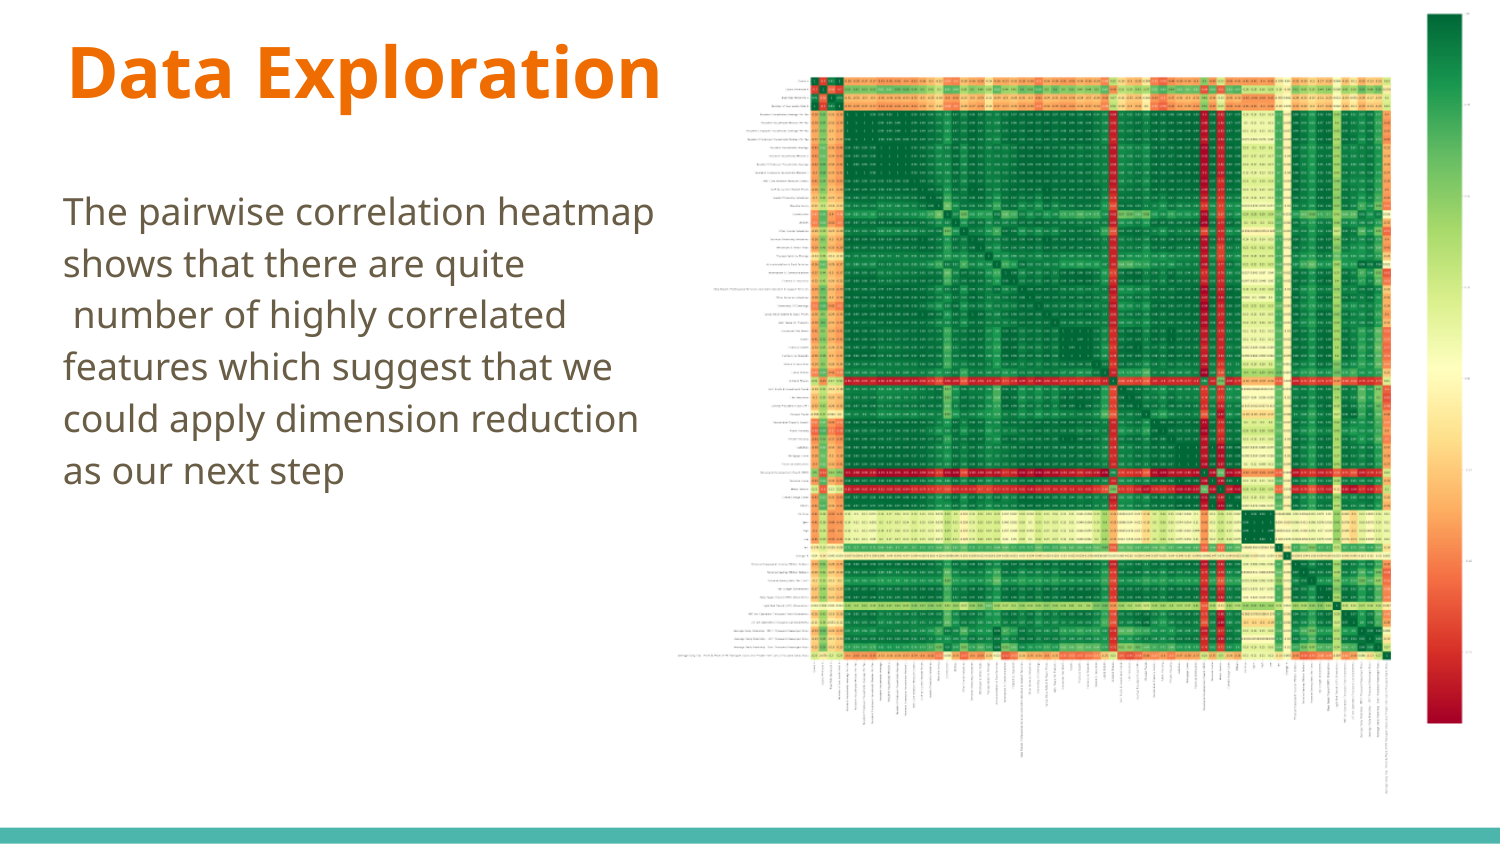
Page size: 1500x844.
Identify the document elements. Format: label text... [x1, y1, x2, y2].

title Data Exploration [51, 12, 674, 129]
picture [677, 10, 1472, 799]
list The pairwise correlation heatmap shows that there are quite number of highly correlated features which suggest that we could apply dimension reduction as our next step [29, 166, 672, 708]
